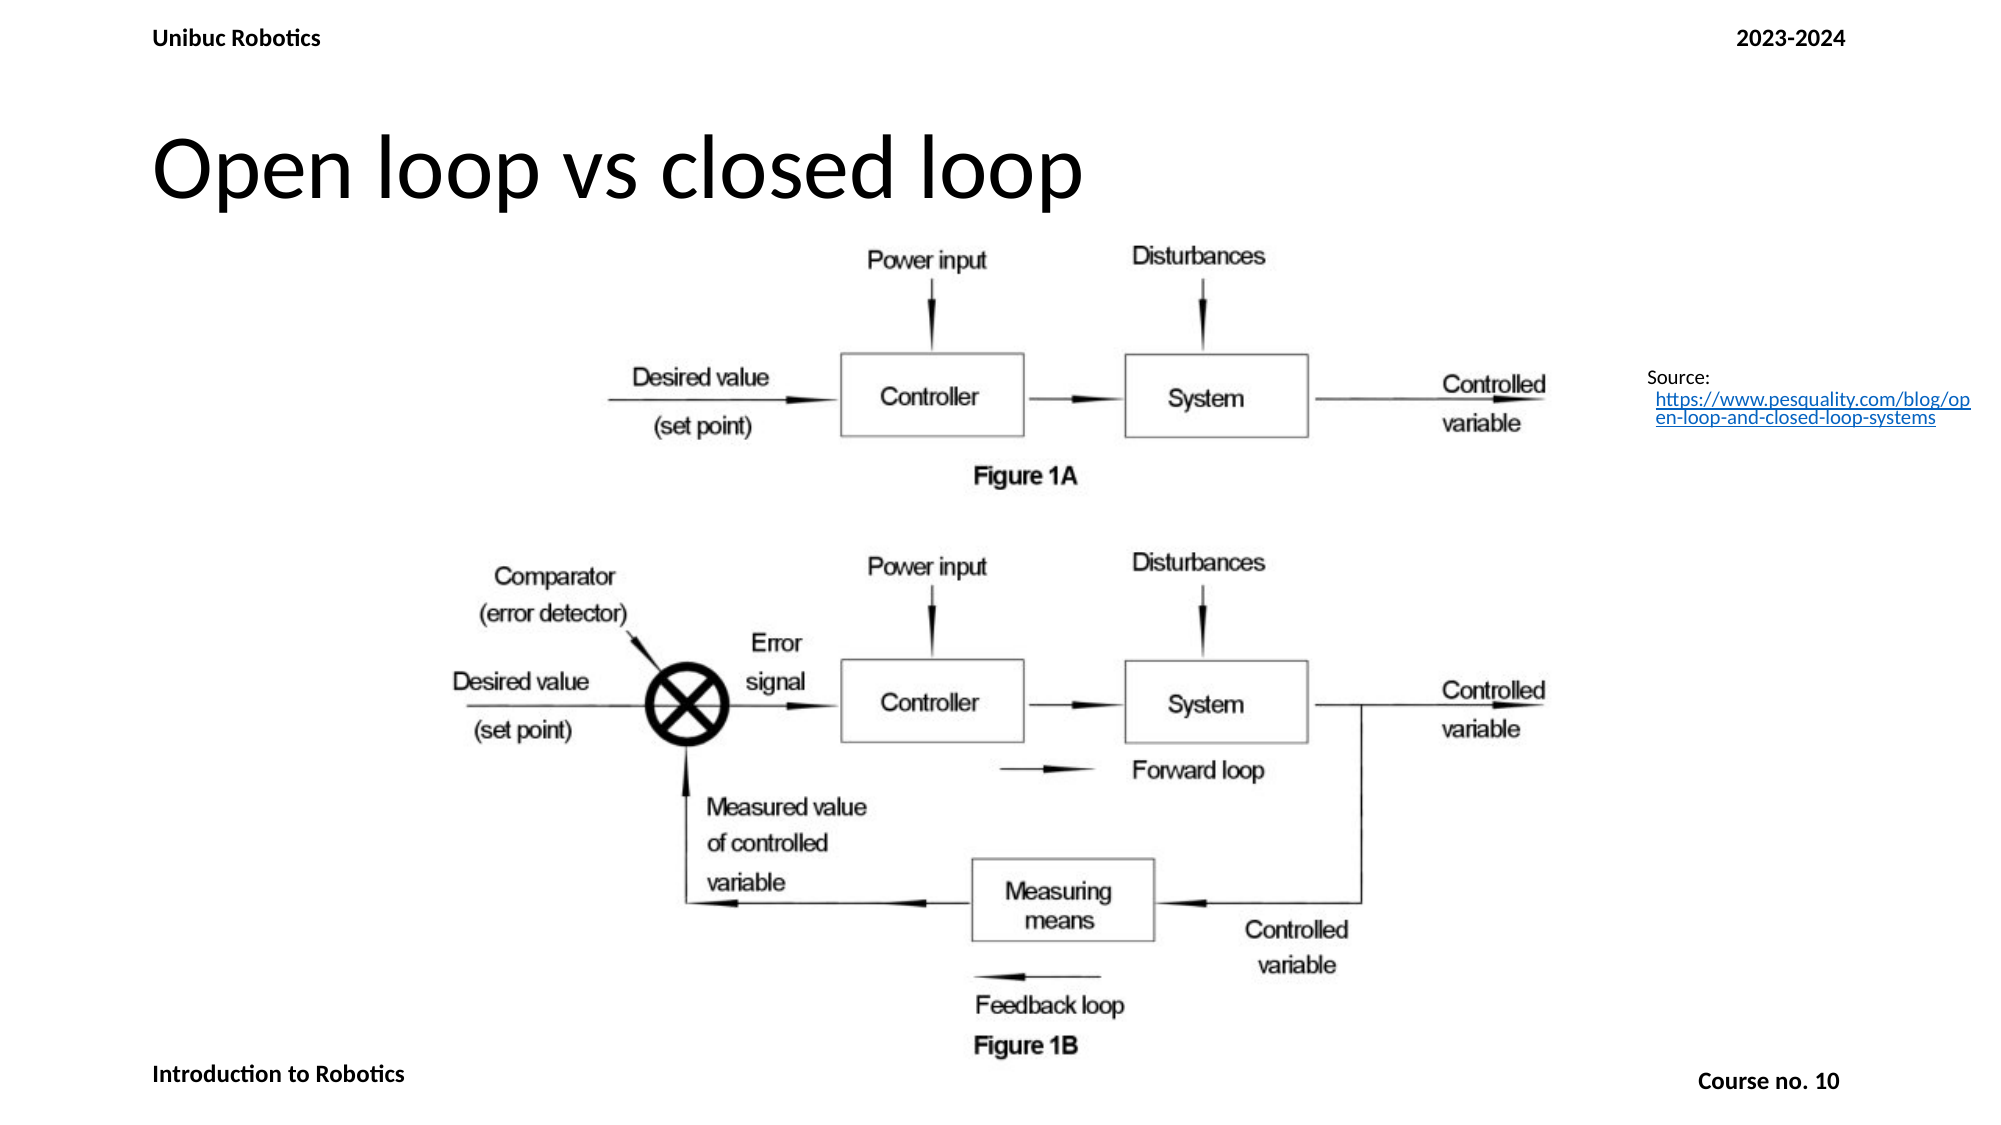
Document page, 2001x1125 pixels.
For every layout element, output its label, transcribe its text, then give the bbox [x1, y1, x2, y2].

text_box Source: https://www.pesquality.com/blog/open-loop-and-closed-loop-systems [1603, 351, 1990, 449]
title Open loop vs closed loop [137, 59, 1863, 278]
picture [413, 221, 1587, 1101]
